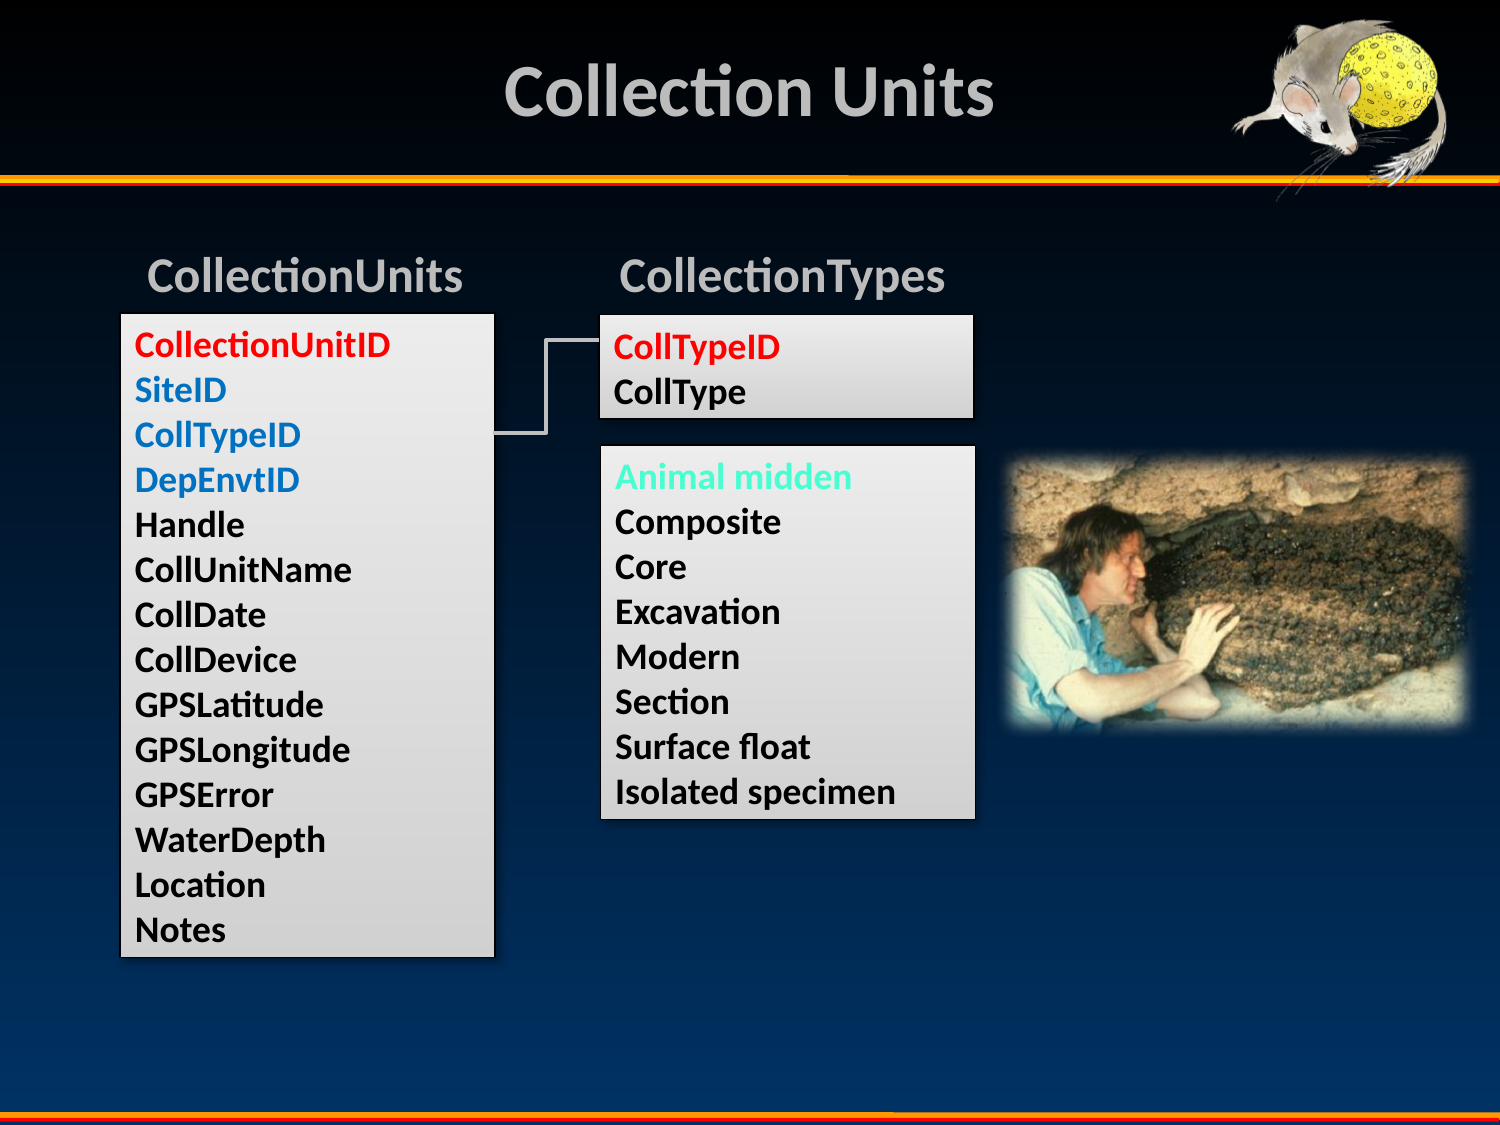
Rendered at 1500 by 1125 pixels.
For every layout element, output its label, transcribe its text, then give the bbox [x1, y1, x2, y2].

text_box CollectionUnits [132, 235, 479, 311]
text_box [492, 339, 599, 434]
text_box CollectionUnitID SiteID CollTypeID DepEnvtID Handle CollUnitName CollDate CollDevice GPSLatitude GPSLongitude GPSError WaterDepth Location Notes [119, 312, 496, 958]
text_box CollTypeID CollType [598, 314, 975, 420]
picture [994, 444, 1481, 741]
picture [1199, 0, 1500, 224]
text_box Collection Units [489, 34, 1011, 139]
text_box CollectionTypes [604, 235, 961, 311]
text_box Animal midden Composite Core Excavation Modern Section Surface float Isolated specimen [600, 444, 976, 820]
